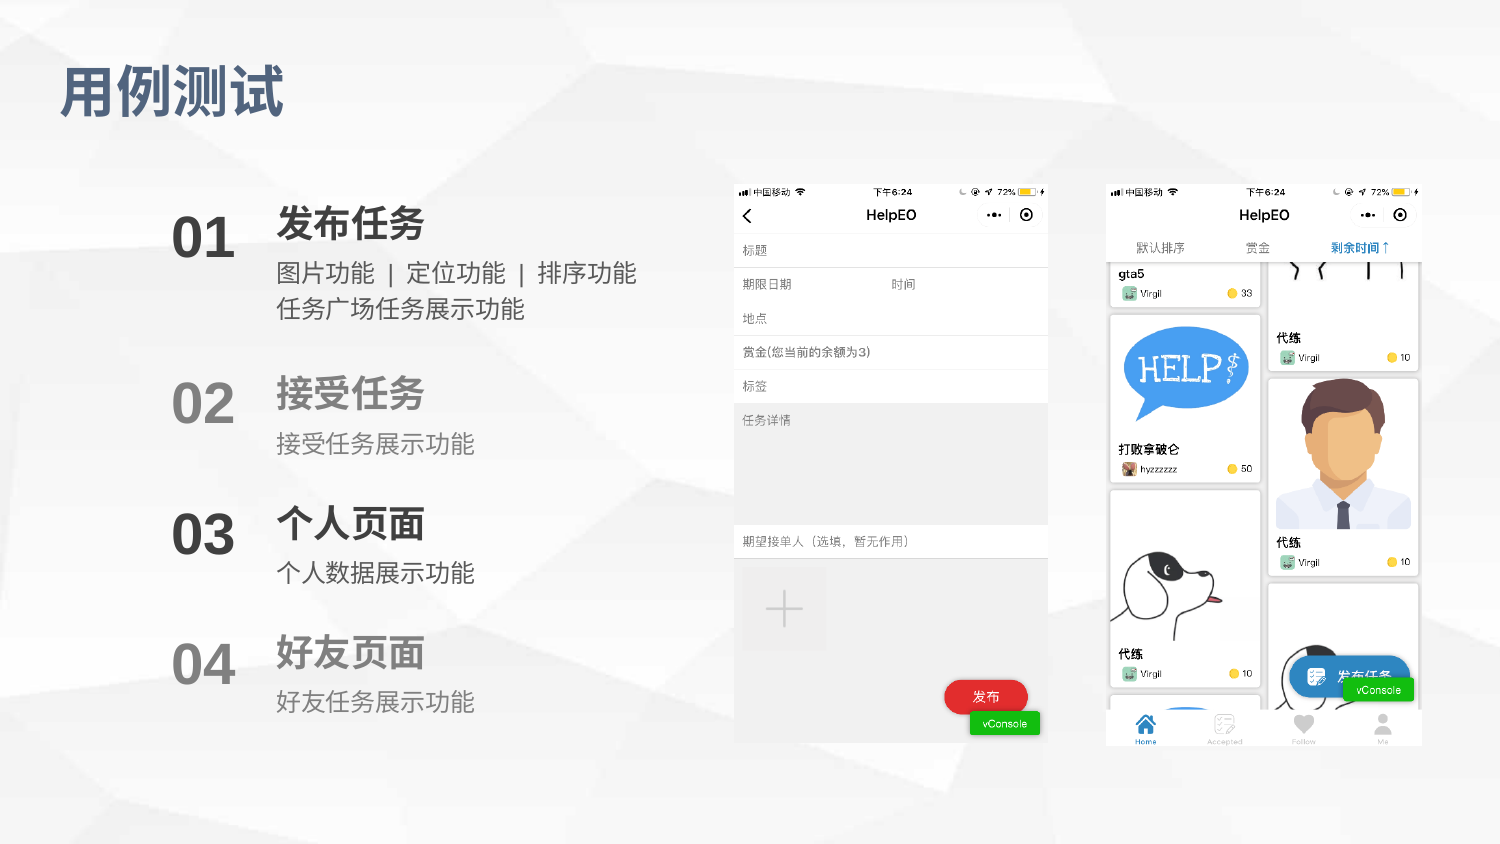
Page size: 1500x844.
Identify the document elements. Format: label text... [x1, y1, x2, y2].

text_box 个人页面 [272, 485, 505, 545]
text_box 接受任务 [272, 355, 505, 416]
text_box 接受任务展示功能 [264, 416, 593, 464]
text_box 好友任务展示功能 [264, 675, 593, 723]
text_box 01 [136, 179, 272, 275]
text_box 图片功能 | 定位功能 | 排序功能 任务广场任务展示功能 [264, 246, 734, 330]
text_box 03 [136, 476, 272, 572]
text_box 02 [136, 345, 272, 441]
text_box 04 [136, 606, 272, 702]
text_box 个人数据展示功能 [264, 545, 678, 593]
picture [0, 0, 1500, 844]
text_box 发布任务 [272, 185, 505, 246]
text_box 用例测试 [48, 37, 377, 130]
text_box 好友页面 [272, 614, 505, 675]
